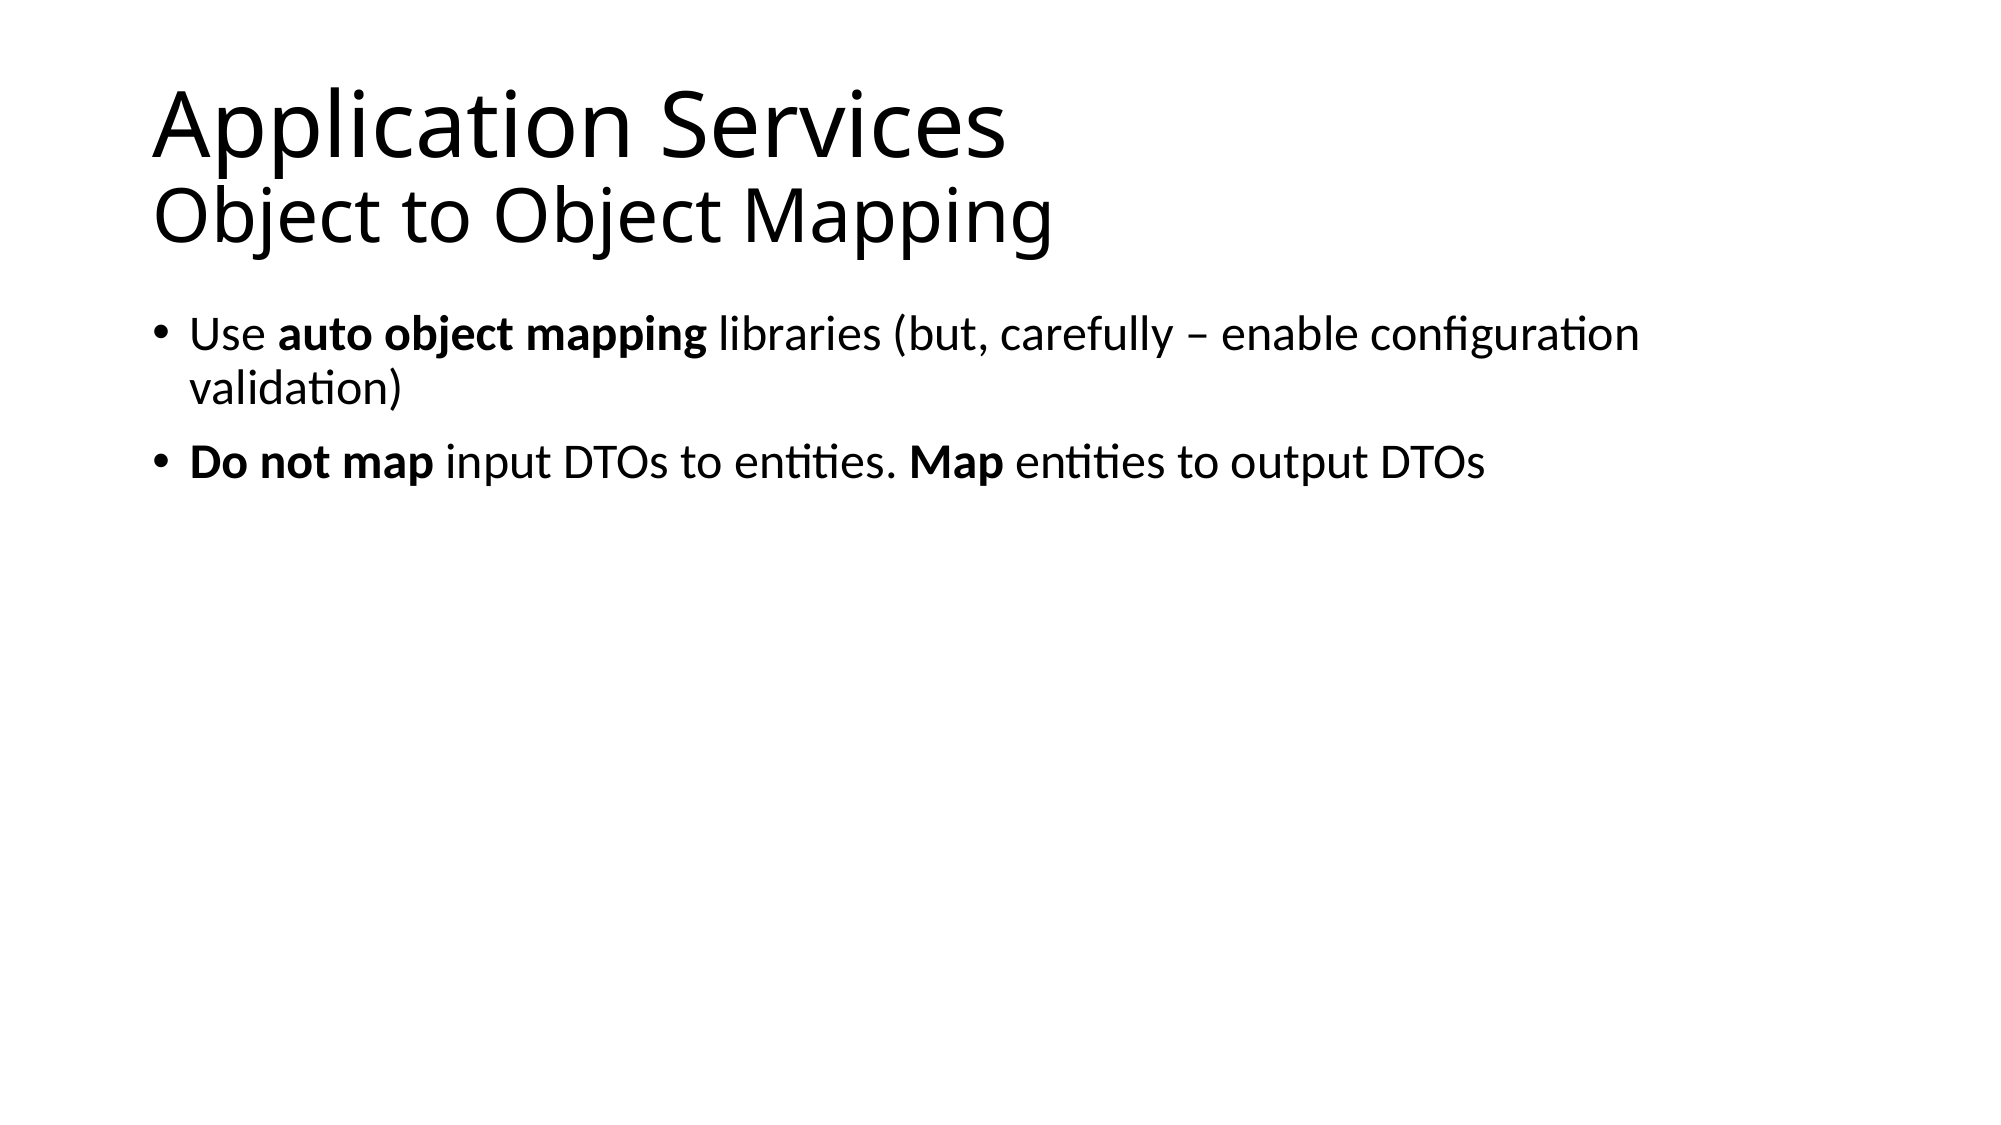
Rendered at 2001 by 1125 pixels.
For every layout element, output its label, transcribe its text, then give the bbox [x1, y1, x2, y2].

title Application Services Object to Object Mapping [137, 59, 1863, 278]
list Use auto object mapping libraries (but, carefully – enable configuration validation) Do not map input DTOs to entities. Map entities to output DTOs [137, 299, 1863, 676]
